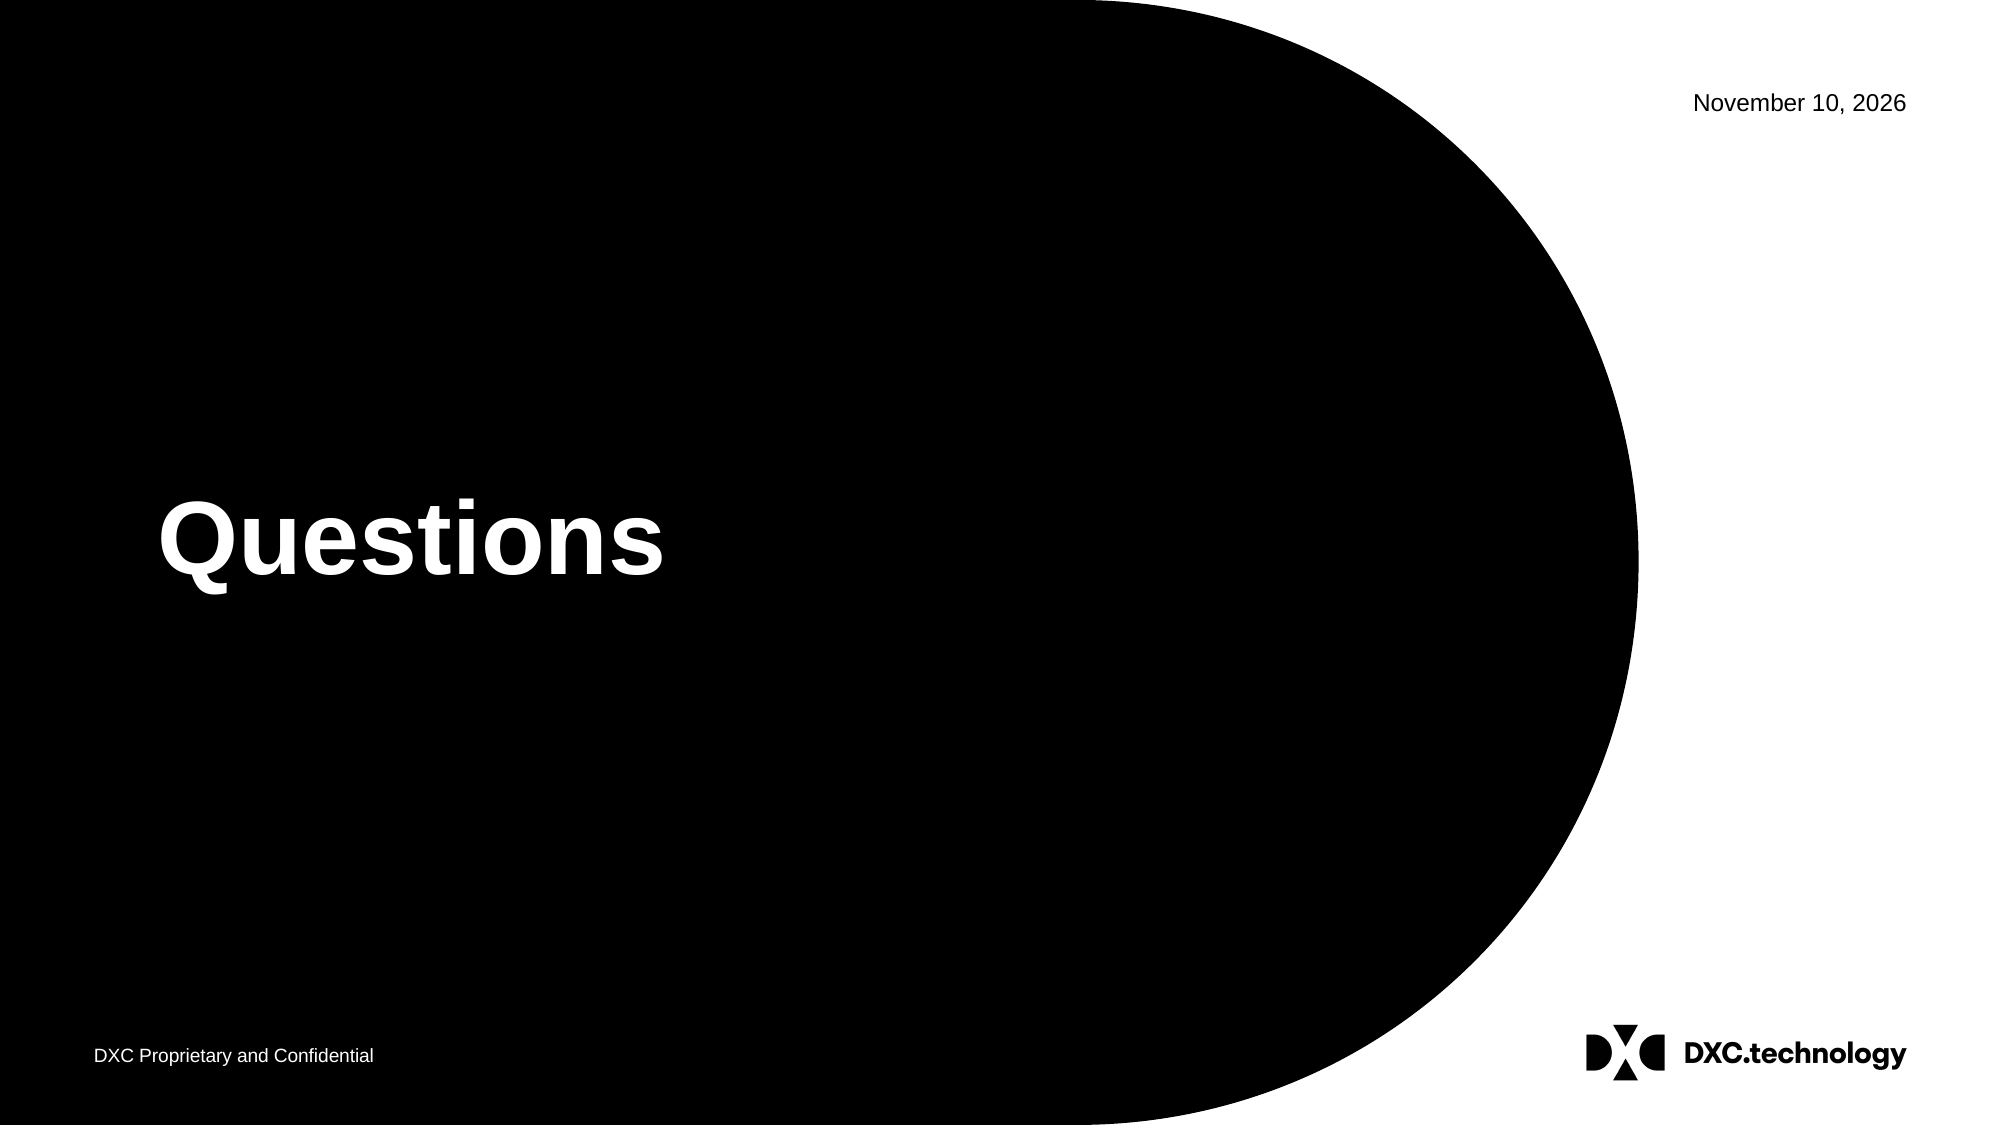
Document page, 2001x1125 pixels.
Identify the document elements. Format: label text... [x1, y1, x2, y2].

title Questions [157, 345, 1388, 596]
